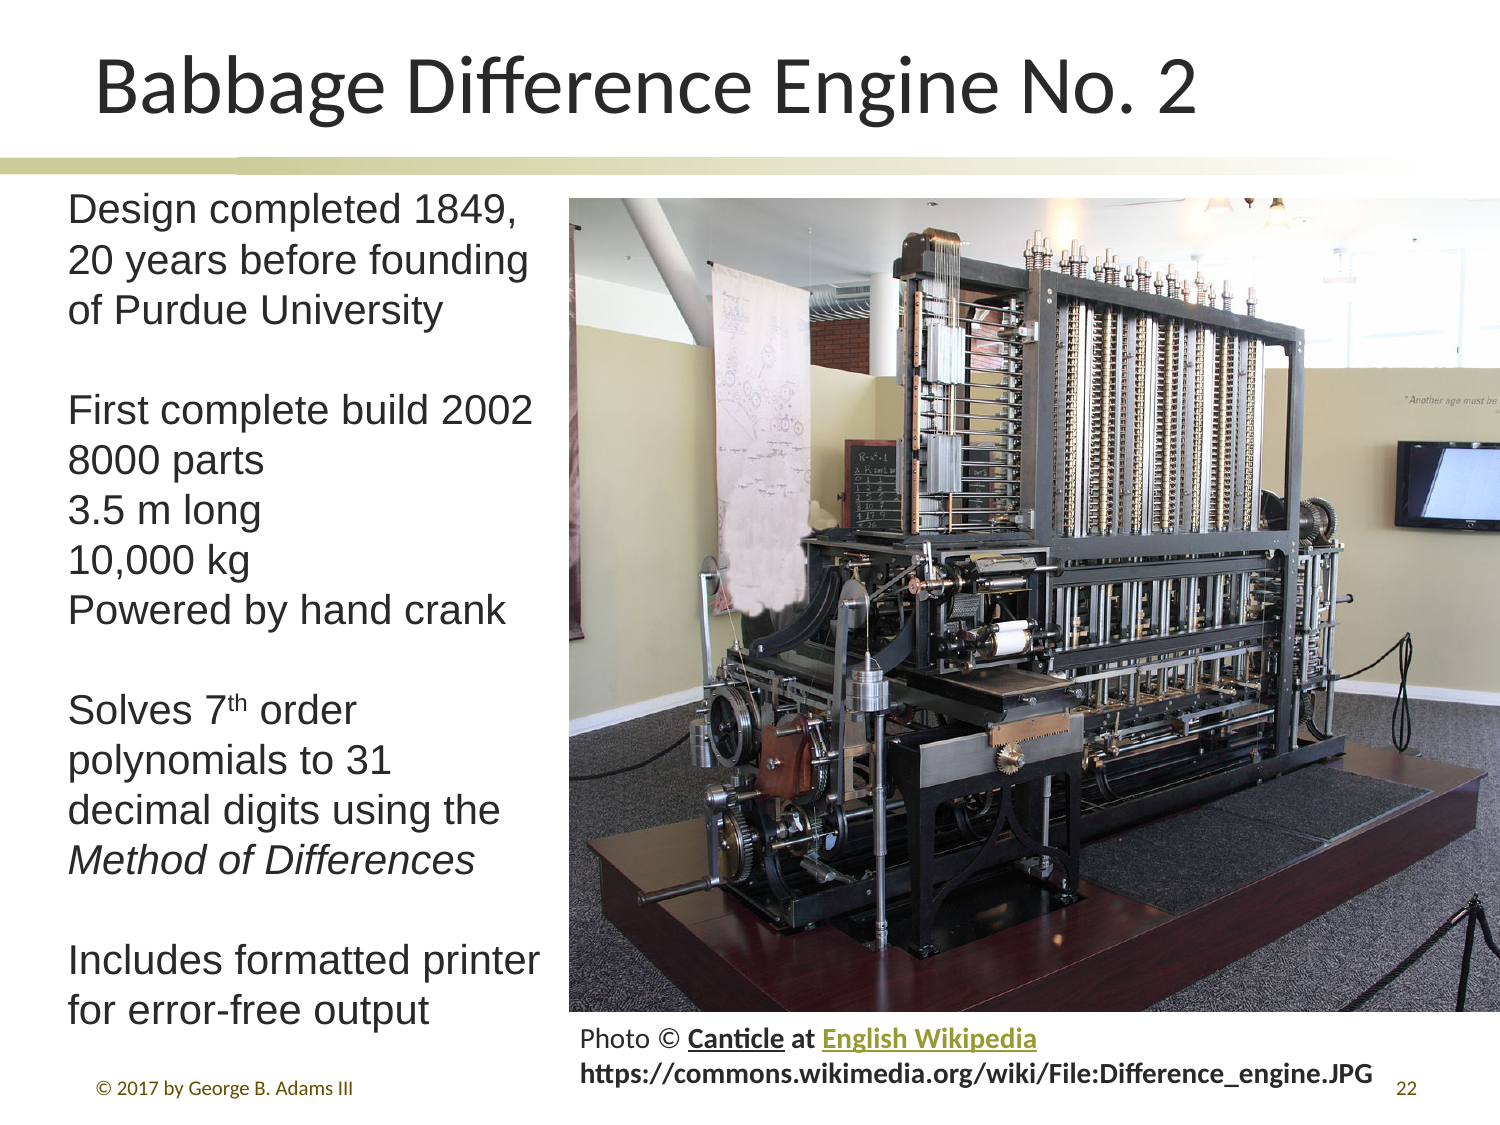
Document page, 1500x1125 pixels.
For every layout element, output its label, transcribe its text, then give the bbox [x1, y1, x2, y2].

title Babbage Difference Engine No. 2 [79, 15, 1432, 139]
slide_number © 2017 by George B. Adams III [79, 1067, 406, 1099]
slide_number 22 [1119, 1067, 1433, 1099]
text_box Photo © Canticle at English Wikipedia https://commons.wikimedia.org/wiki/File:Difference_engine.JPG [565, 1016, 1389, 1097]
text_box Design completed 1849, 20 years before founding of Purdue University First complete build 2002 8000 parts 3.5 m long 10,000 kg Powered by hand crank Solves 7th order polynomials to 31 decimal digits using the Method of Differences Includes formatted printer for error-free output [52, 174, 560, 1041]
picture [569, 198, 1500, 1012]
